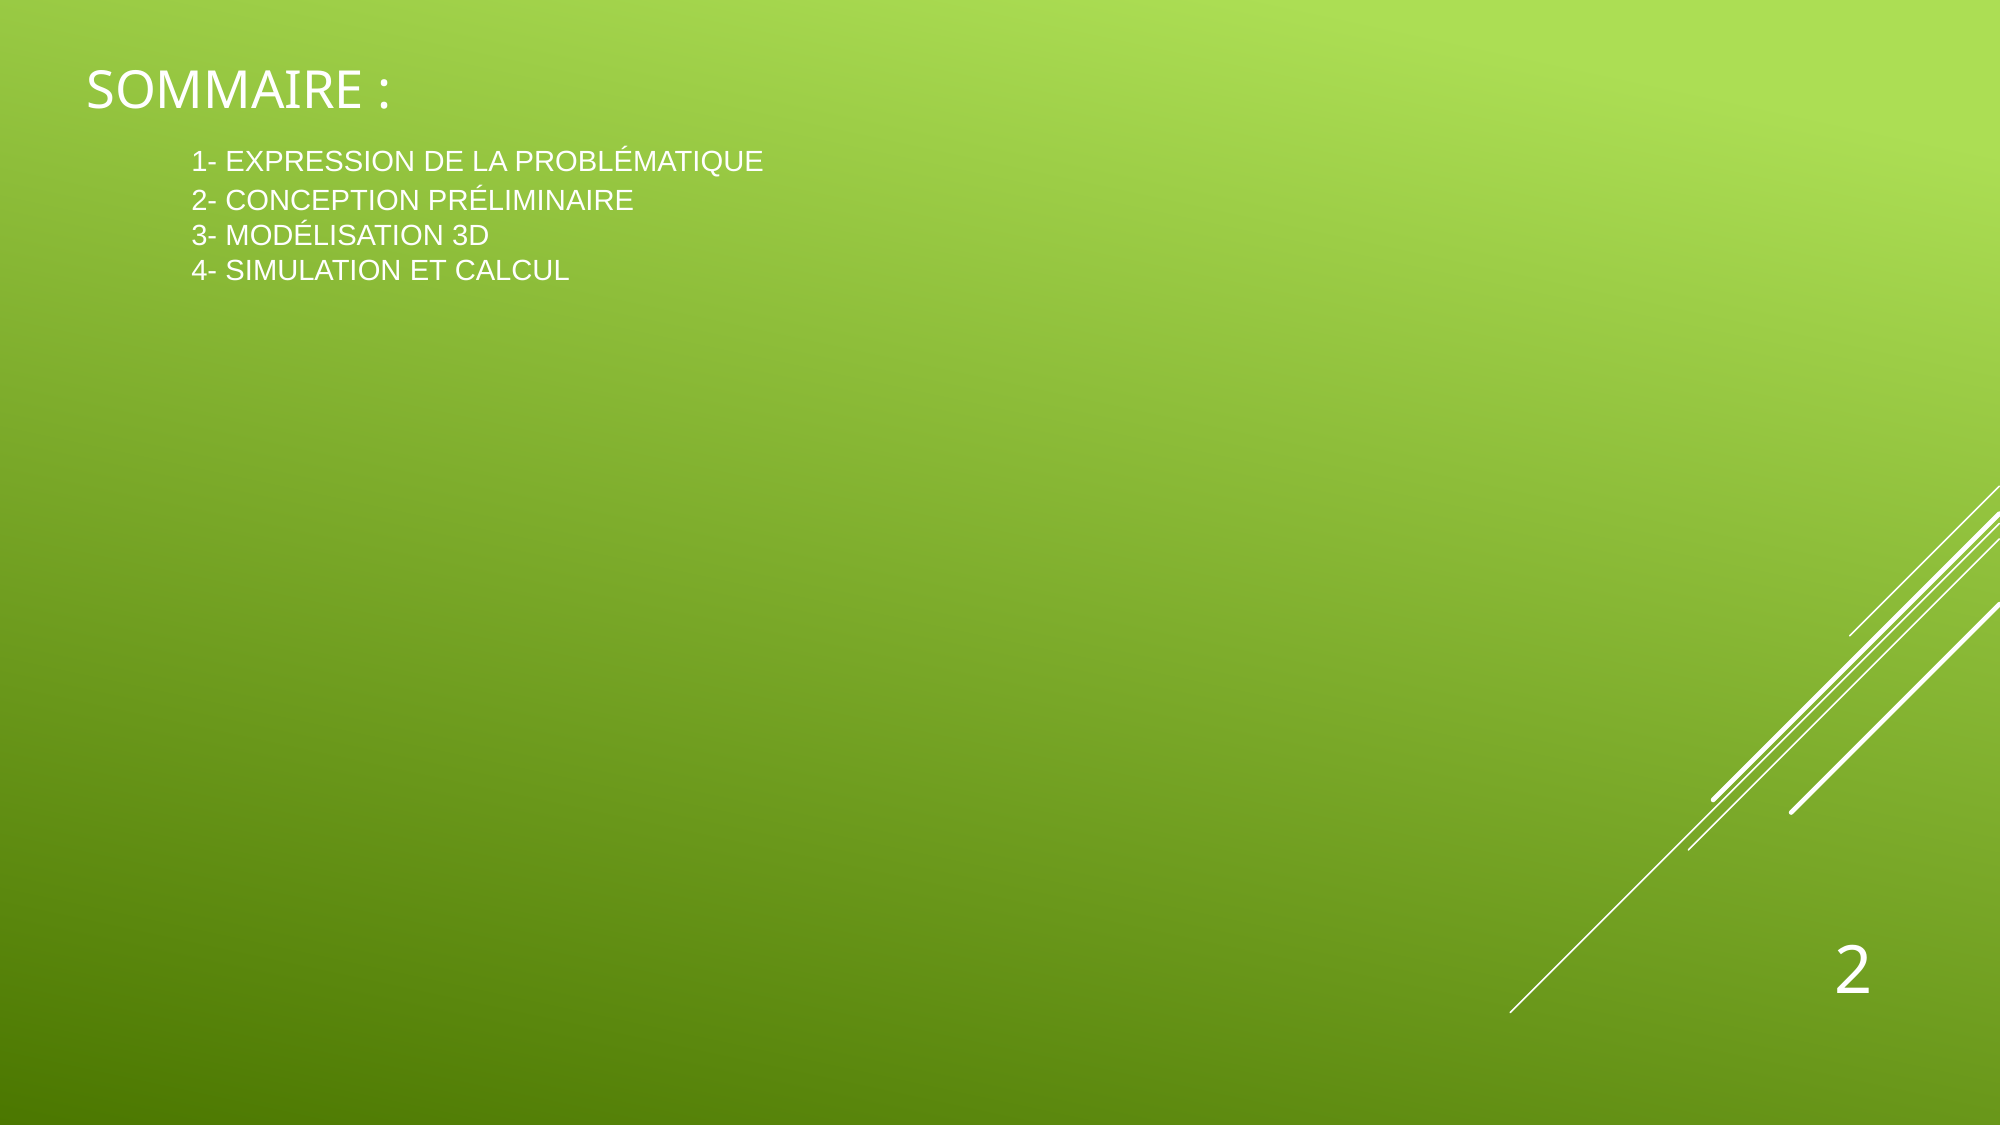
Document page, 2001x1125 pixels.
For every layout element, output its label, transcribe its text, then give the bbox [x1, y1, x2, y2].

slide_number 2 [1700, 915, 1888, 1025]
title Sommaire : 1- Expression de la problématique 2- Conception préliminaire 3- modélisation 3d 4- simulation et calcul [71, 47, 1472, 295]
